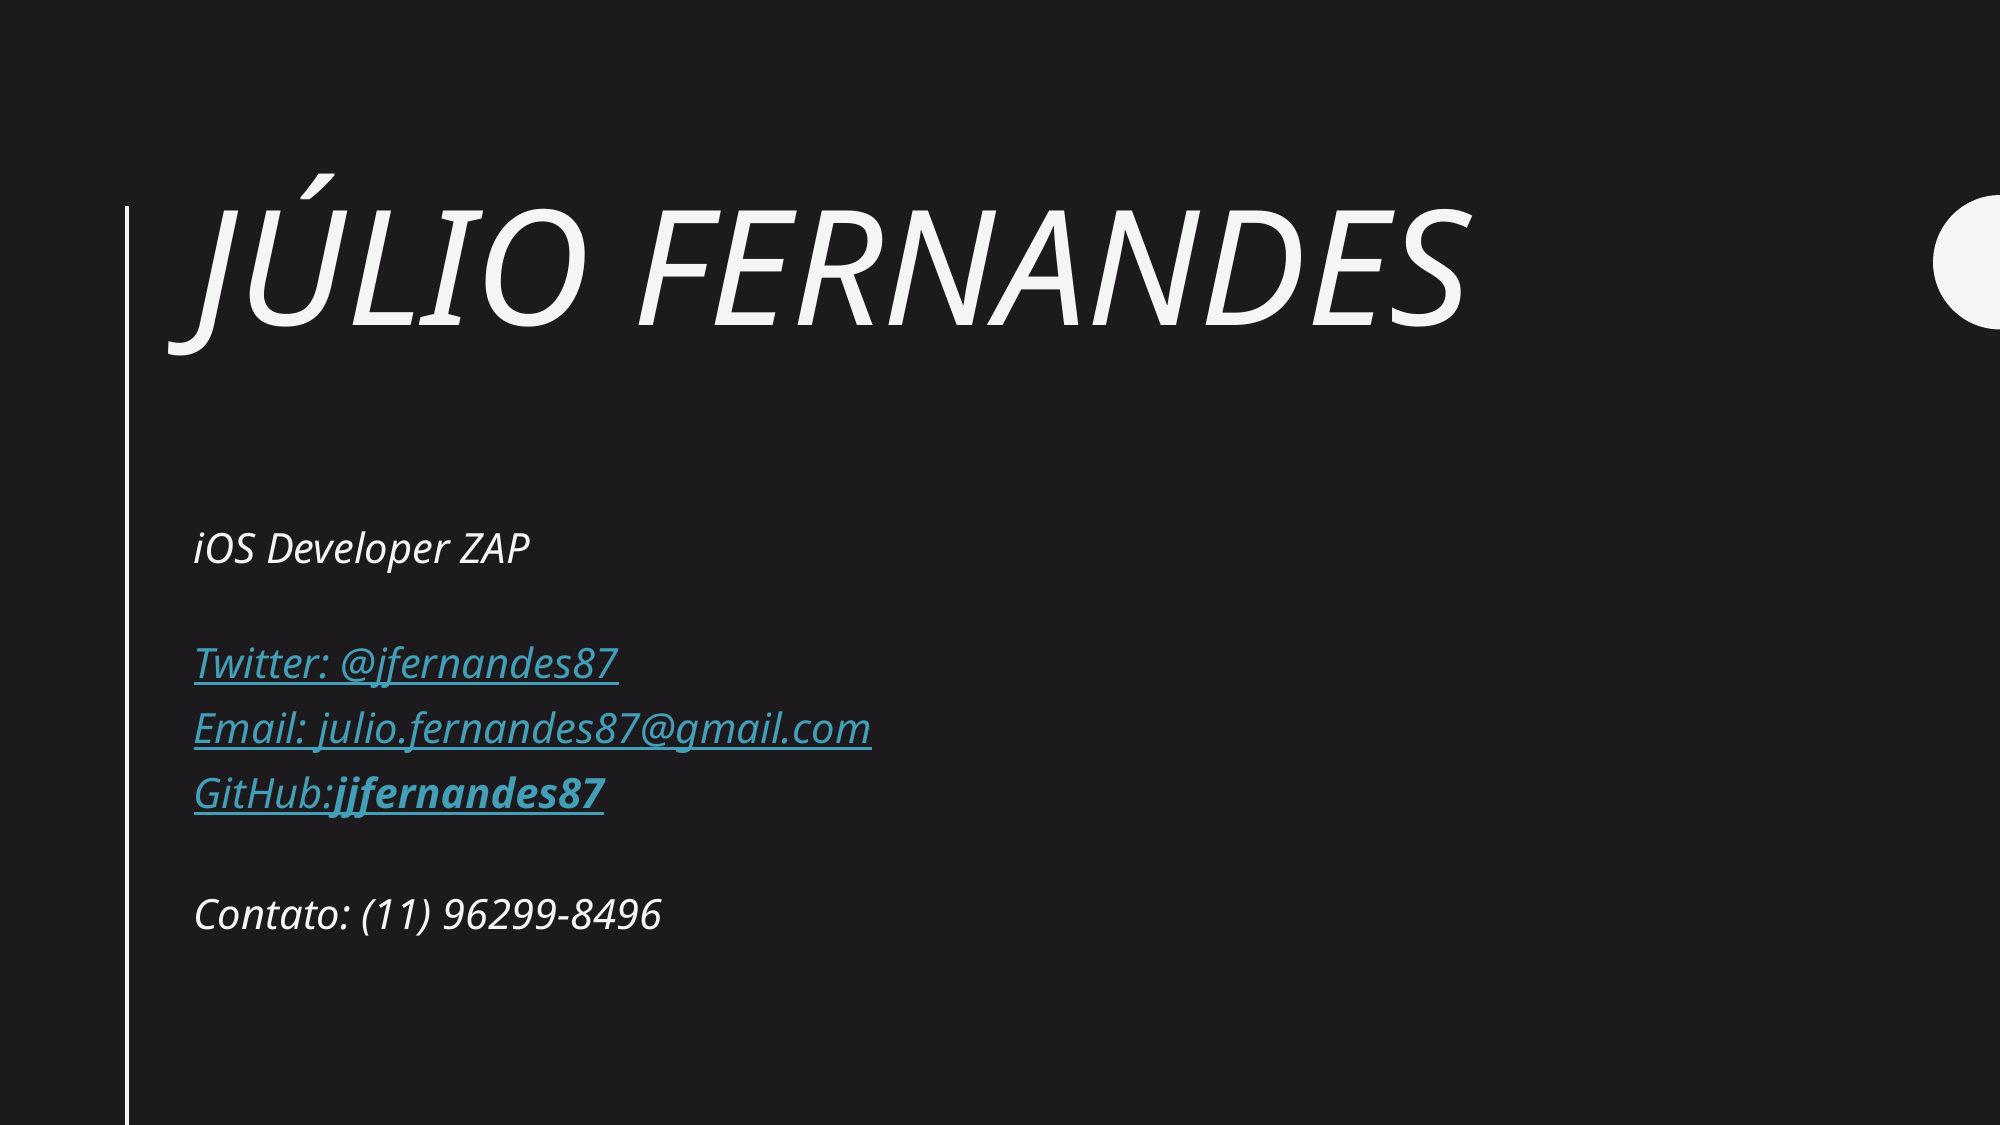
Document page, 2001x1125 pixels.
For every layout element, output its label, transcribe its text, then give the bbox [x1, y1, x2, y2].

subtitle iOS Developer ZAP Twitter: @jfernandes87 Email: julio.fernandes87@gmail.com GitHub:jjfernandes87 Contato: (11) 96299-8496 [178, 507, 1667, 1025]
title Júlio Fernandes [178, 187, 1808, 888]
